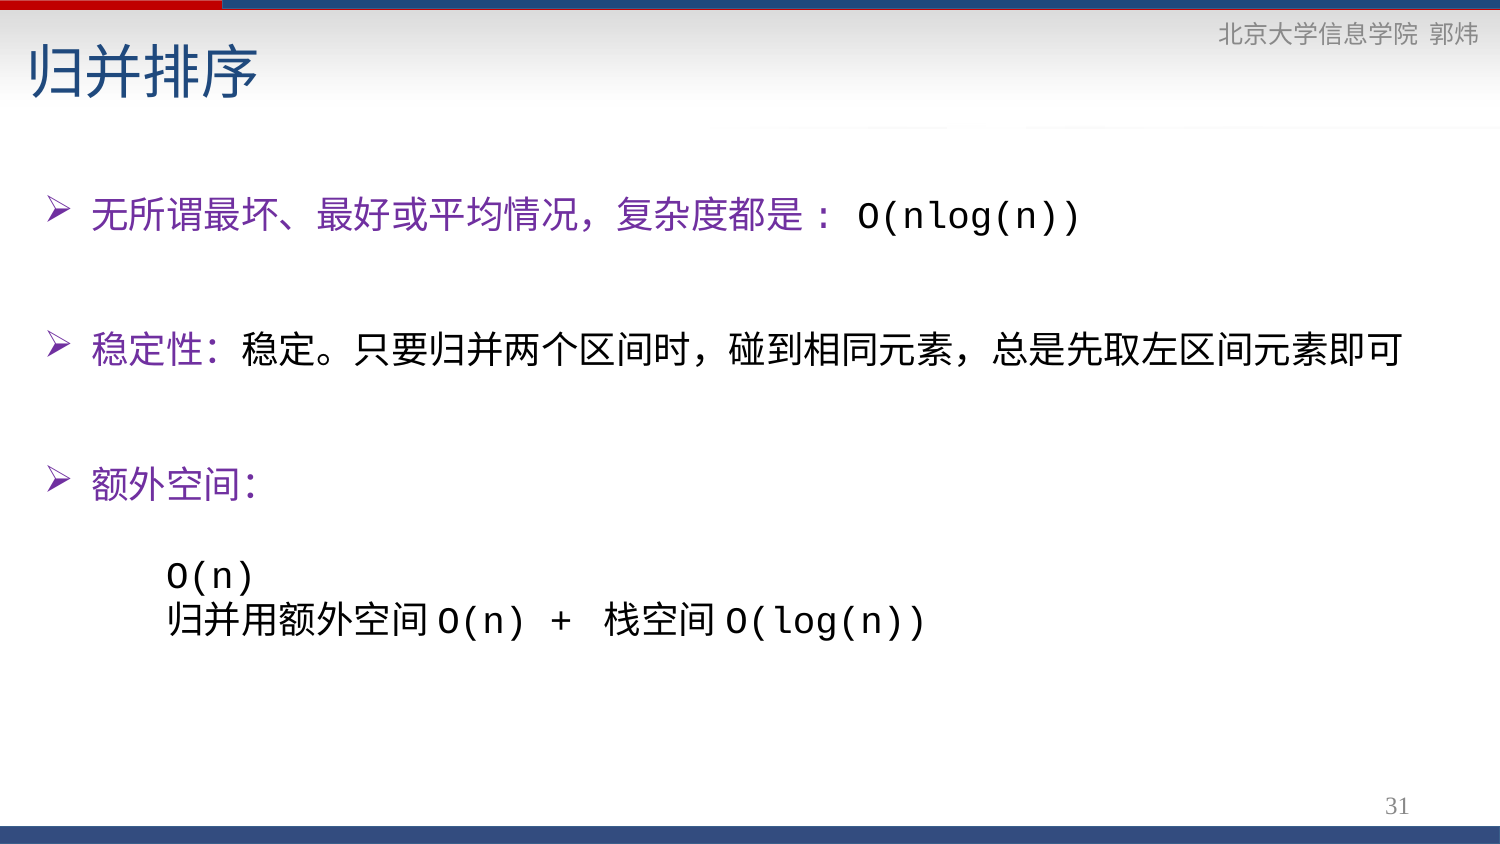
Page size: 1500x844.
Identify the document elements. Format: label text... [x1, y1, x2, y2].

picture [0, 10, 1500, 129]
text_box 无所谓最坏、最好或平均情况，复杂度都是: O(nlog(n)) 稳定性：稳定。只要归并两个区间时，碰到相同元素，总是先取左区间元素即可 额外空间： O(n) 归并用额外空间O(n) + 栈空间O(log(n)) [29, 138, 1471, 648]
slide_number 31 [1074, 782, 1425, 828]
text_box 归并排序 [11, 23, 1500, 118]
